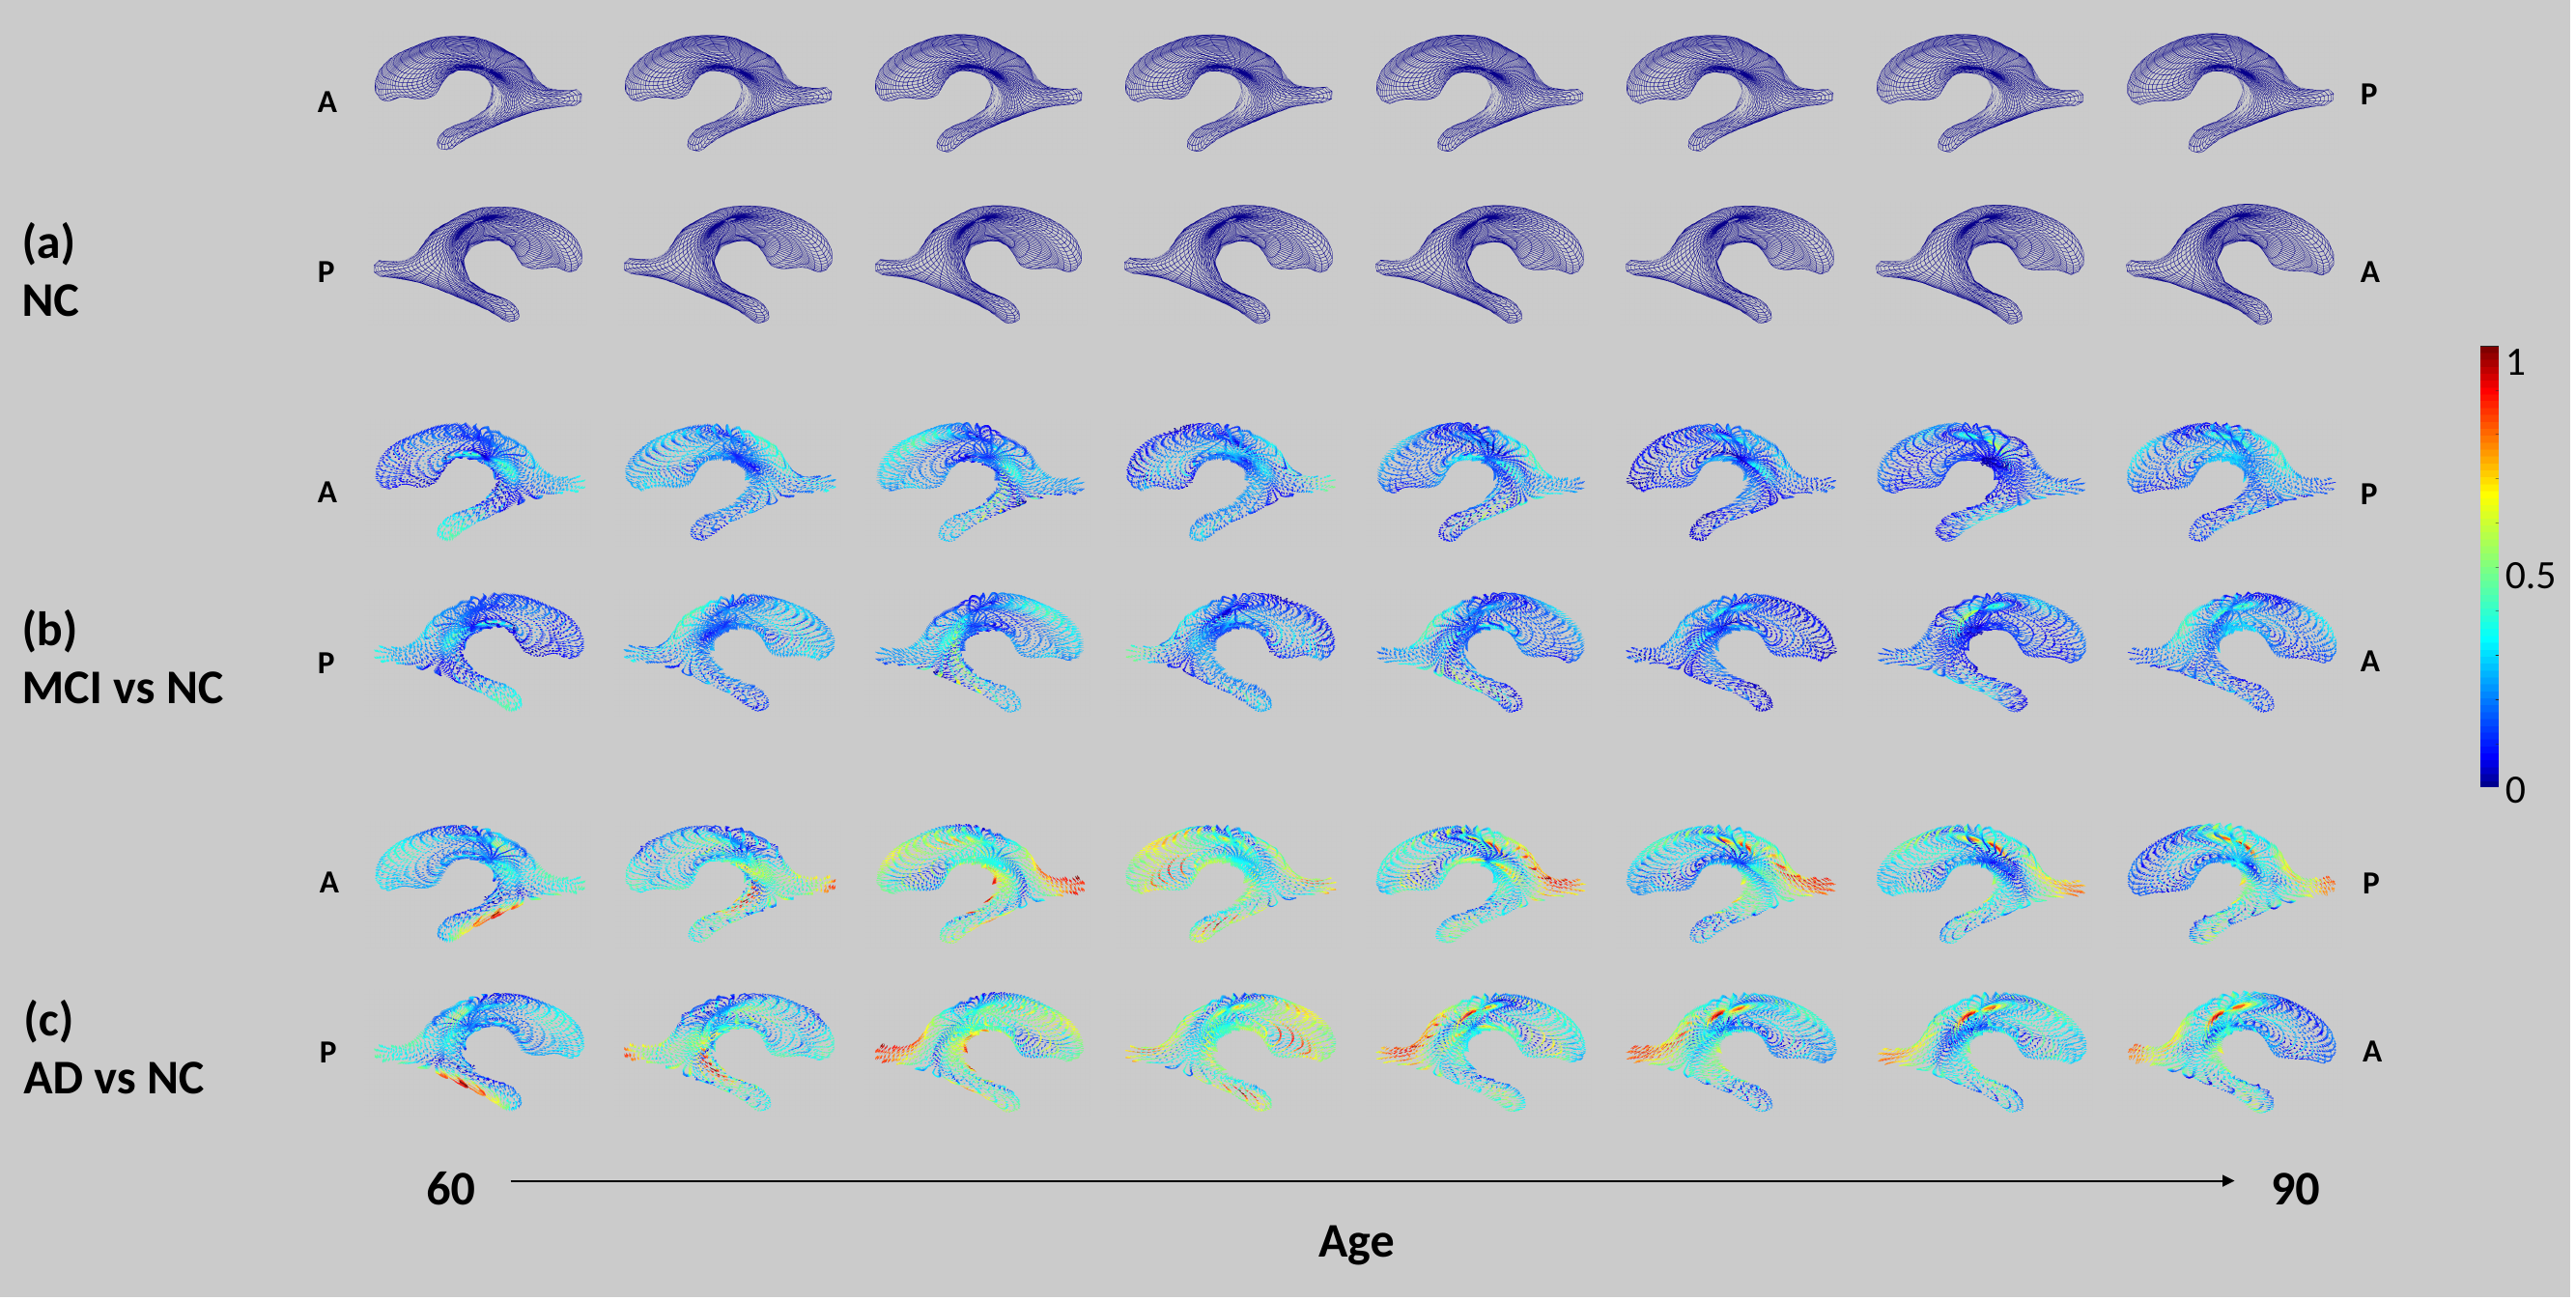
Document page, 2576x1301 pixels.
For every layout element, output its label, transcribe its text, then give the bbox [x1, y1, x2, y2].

text_box A [2346, 242, 2402, 297]
text_box 60 [411, 1149, 550, 1223]
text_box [363, 989, 2343, 1117]
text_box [365, 419, 2342, 547]
picture [2480, 346, 2499, 663]
text_box P [2346, 66, 2402, 119]
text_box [365, 821, 2342, 948]
text_box A [303, 72, 359, 126]
text_box A [305, 853, 361, 907]
picture [2480, 679, 2499, 787]
text_box 0.5 [2499, 541, 2576, 605]
text_box A [2346, 633, 2402, 686]
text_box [368, 31, 2339, 155]
text_box (a) NC [7, 202, 313, 333]
text_box (b) MCI vs NC [7, 590, 313, 721]
text_box [0, 0, 2572, 1299]
text_box 1 [2491, 327, 2542, 391]
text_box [363, 589, 2343, 717]
text_box 90 [2256, 1149, 2393, 1223]
text_box P [2346, 465, 2402, 519]
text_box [368, 202, 2339, 325]
text_box A [2348, 1022, 2404, 1076]
text_box A [303, 463, 359, 517]
text_box P [303, 242, 359, 297]
text_box P [303, 634, 359, 687]
text_box 0 [2491, 755, 2542, 818]
text_box P [2348, 854, 2404, 908]
text_box Age [1304, 1202, 1441, 1275]
text_box P [305, 1023, 361, 1077]
text_box (c) AD vs NC [9, 979, 305, 1111]
